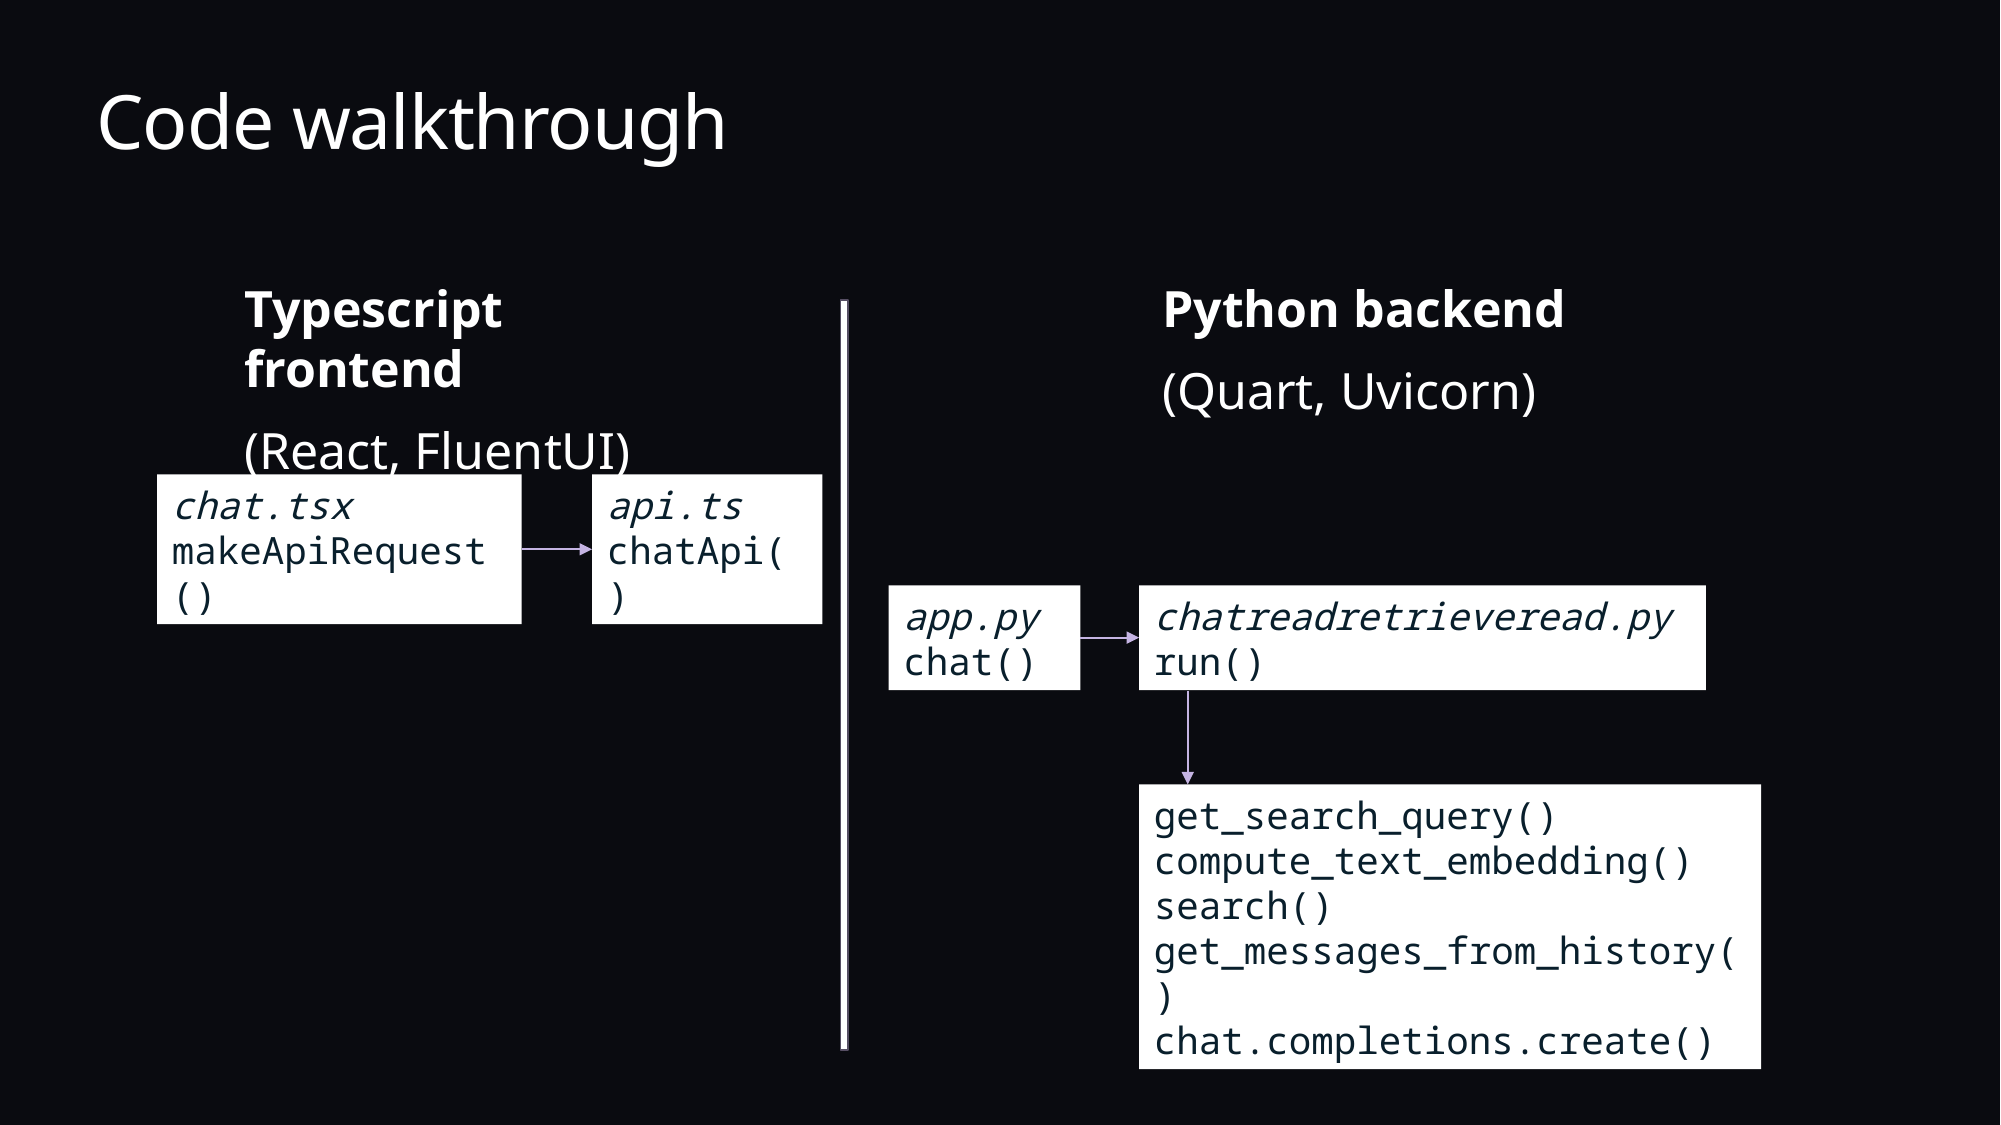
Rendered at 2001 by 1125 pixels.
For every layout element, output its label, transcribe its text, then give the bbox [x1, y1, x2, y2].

text_box get_search_query() compute_text_embedding() search() get_messages_from_history() chat.completions.create() [1139, 784, 1762, 1070]
text_box Python backend (Quart, Uvicorn) [1162, 277, 1629, 420]
text_box api.ts chatApi() [592, 474, 823, 625]
text_box chatreadretrieveread.py run() [1139, 585, 1706, 691]
text_box [840, 299, 849, 1051]
text_box chat.tsx makeApiRequest() [157, 474, 522, 625]
text_box Typescript frontend (React, FluentUI) [244, 277, 711, 480]
title Code walkthrough [96, 75, 1904, 166]
text_box app.py chat() [888, 585, 1081, 691]
